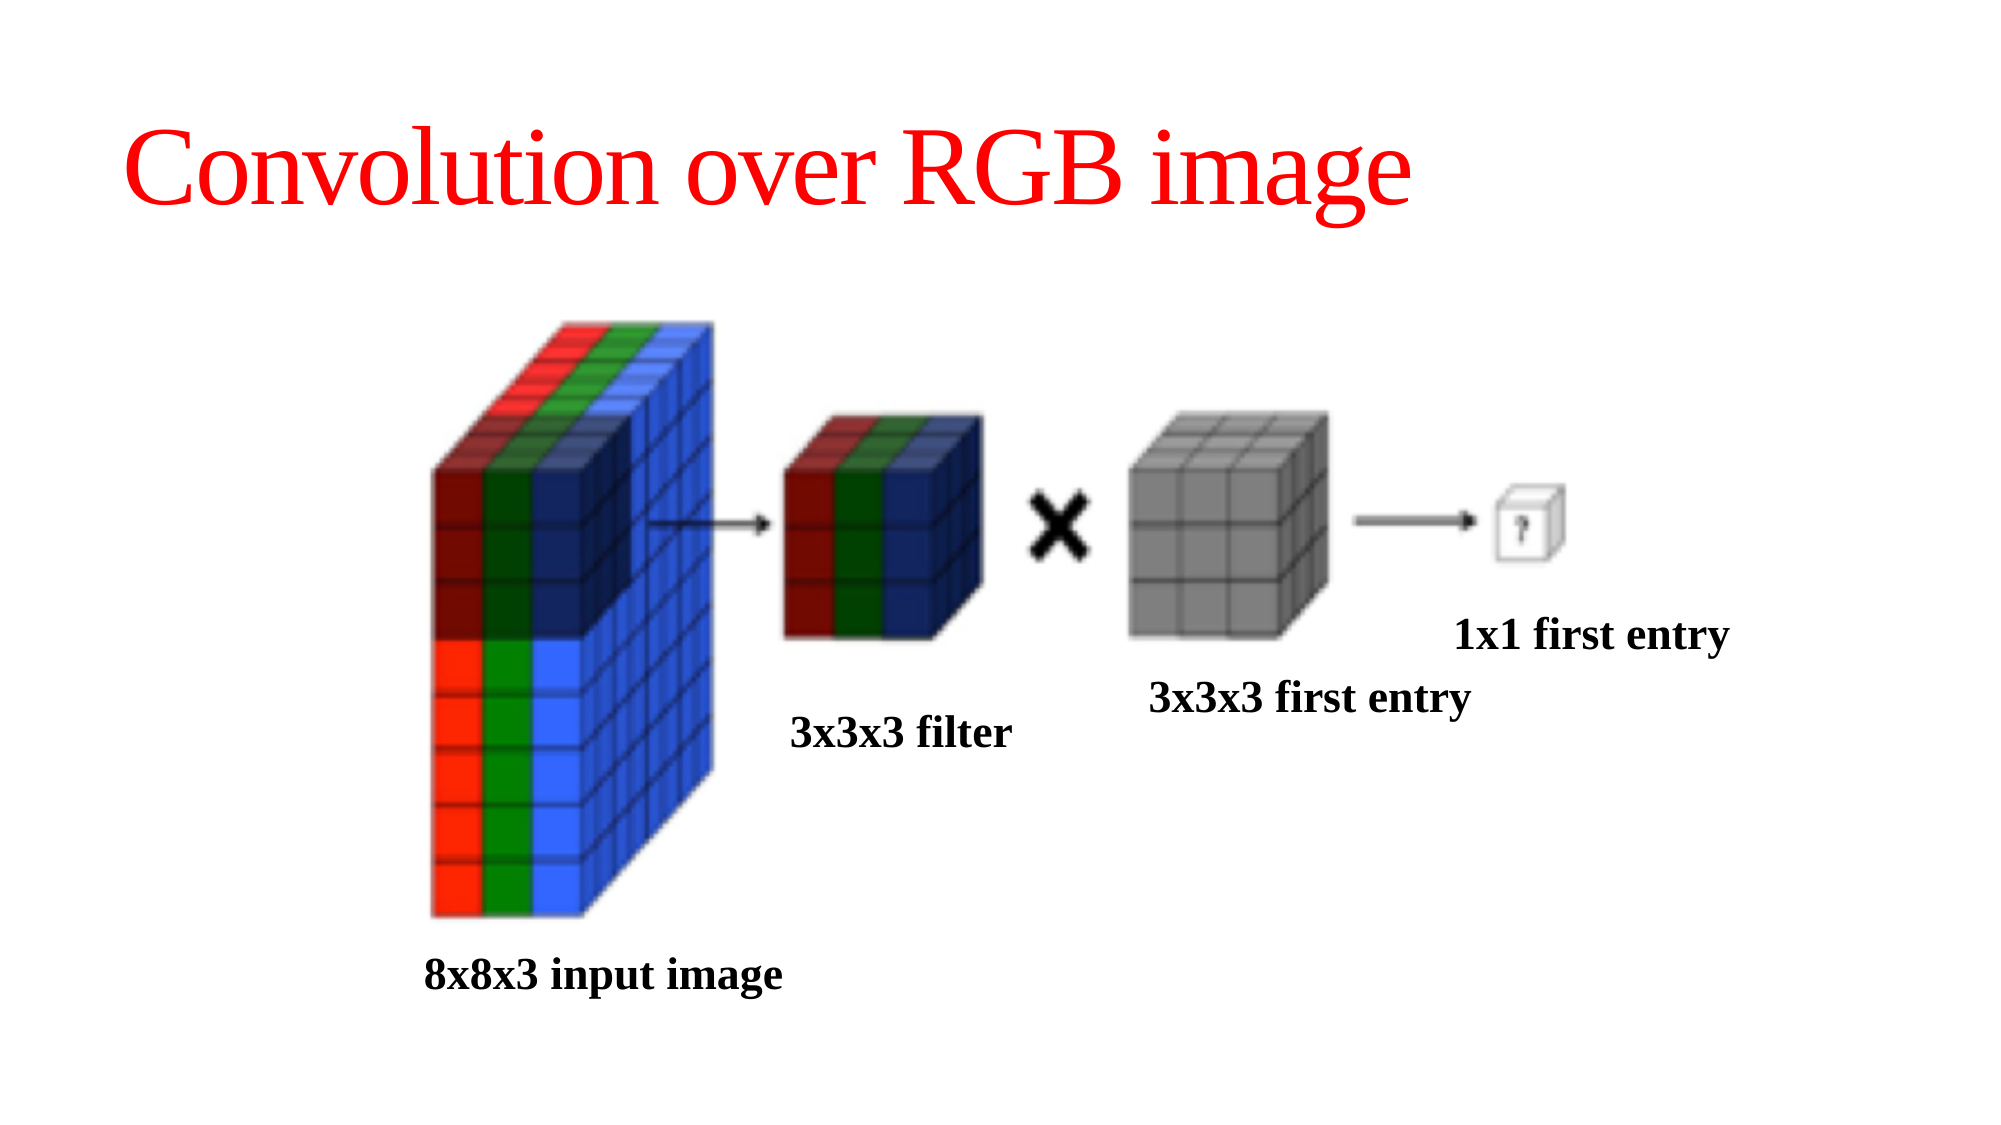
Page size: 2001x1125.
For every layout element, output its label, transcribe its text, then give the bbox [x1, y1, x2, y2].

title Convolution over RGB image [107, 81, 1875, 259]
text_box 8x8x3 input image [409, 968, 799, 1007]
text_box 1x1 first entry [1629, 596, 1746, 666]
picture [371, 285, 1629, 968]
